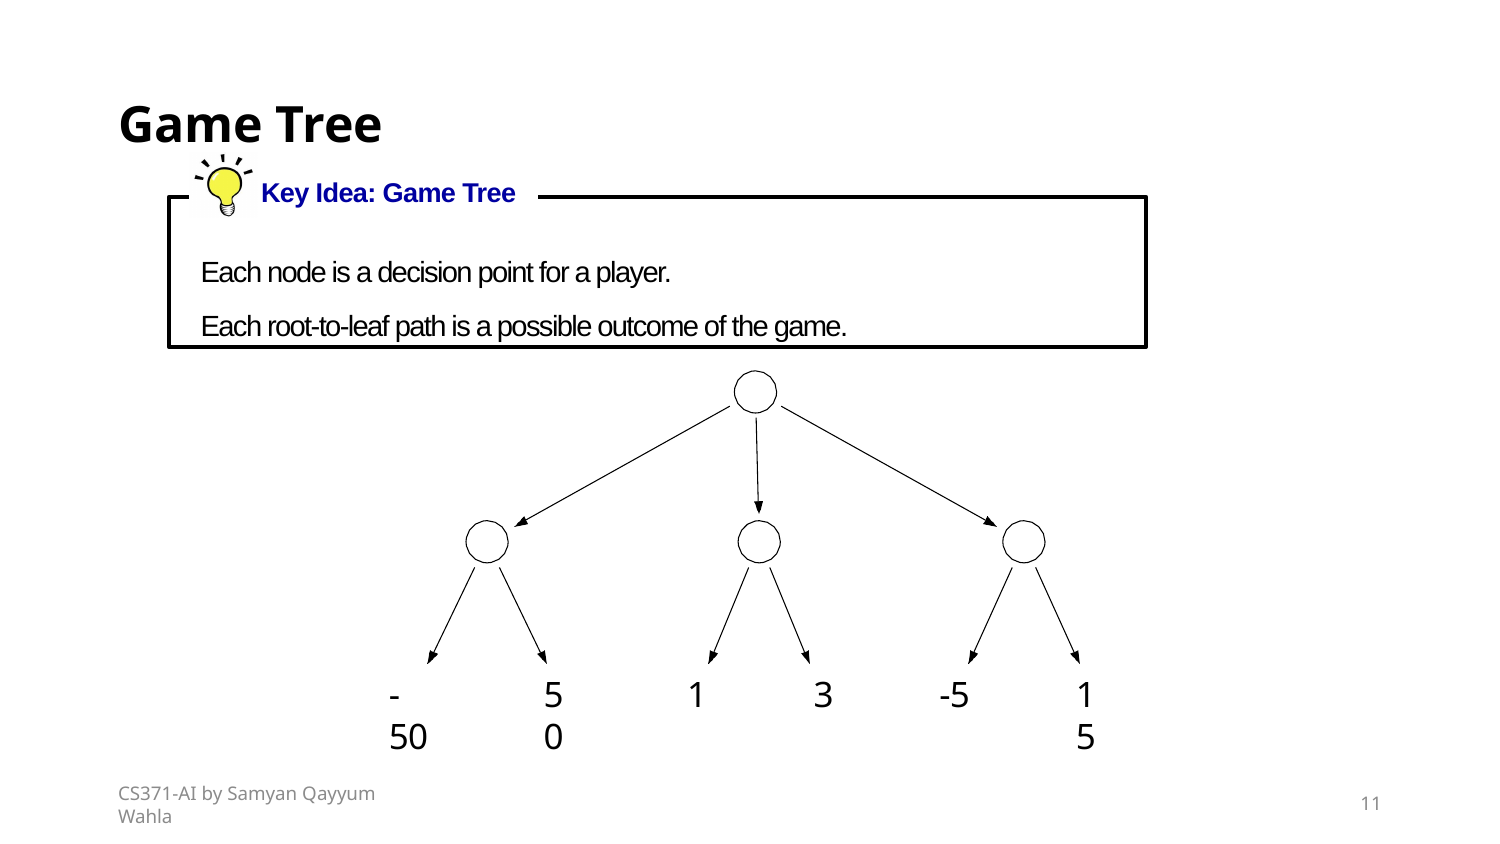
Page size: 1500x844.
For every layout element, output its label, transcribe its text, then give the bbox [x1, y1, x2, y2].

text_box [387, 370, 1113, 715]
title Game Tree [103, 44, 1397, 208]
slide_number CS371-AI by Samyan Qayyum Wahla [103, 782, 441, 827]
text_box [168, 152, 1147, 347]
slide_number 11 [1059, 782, 1397, 827]
